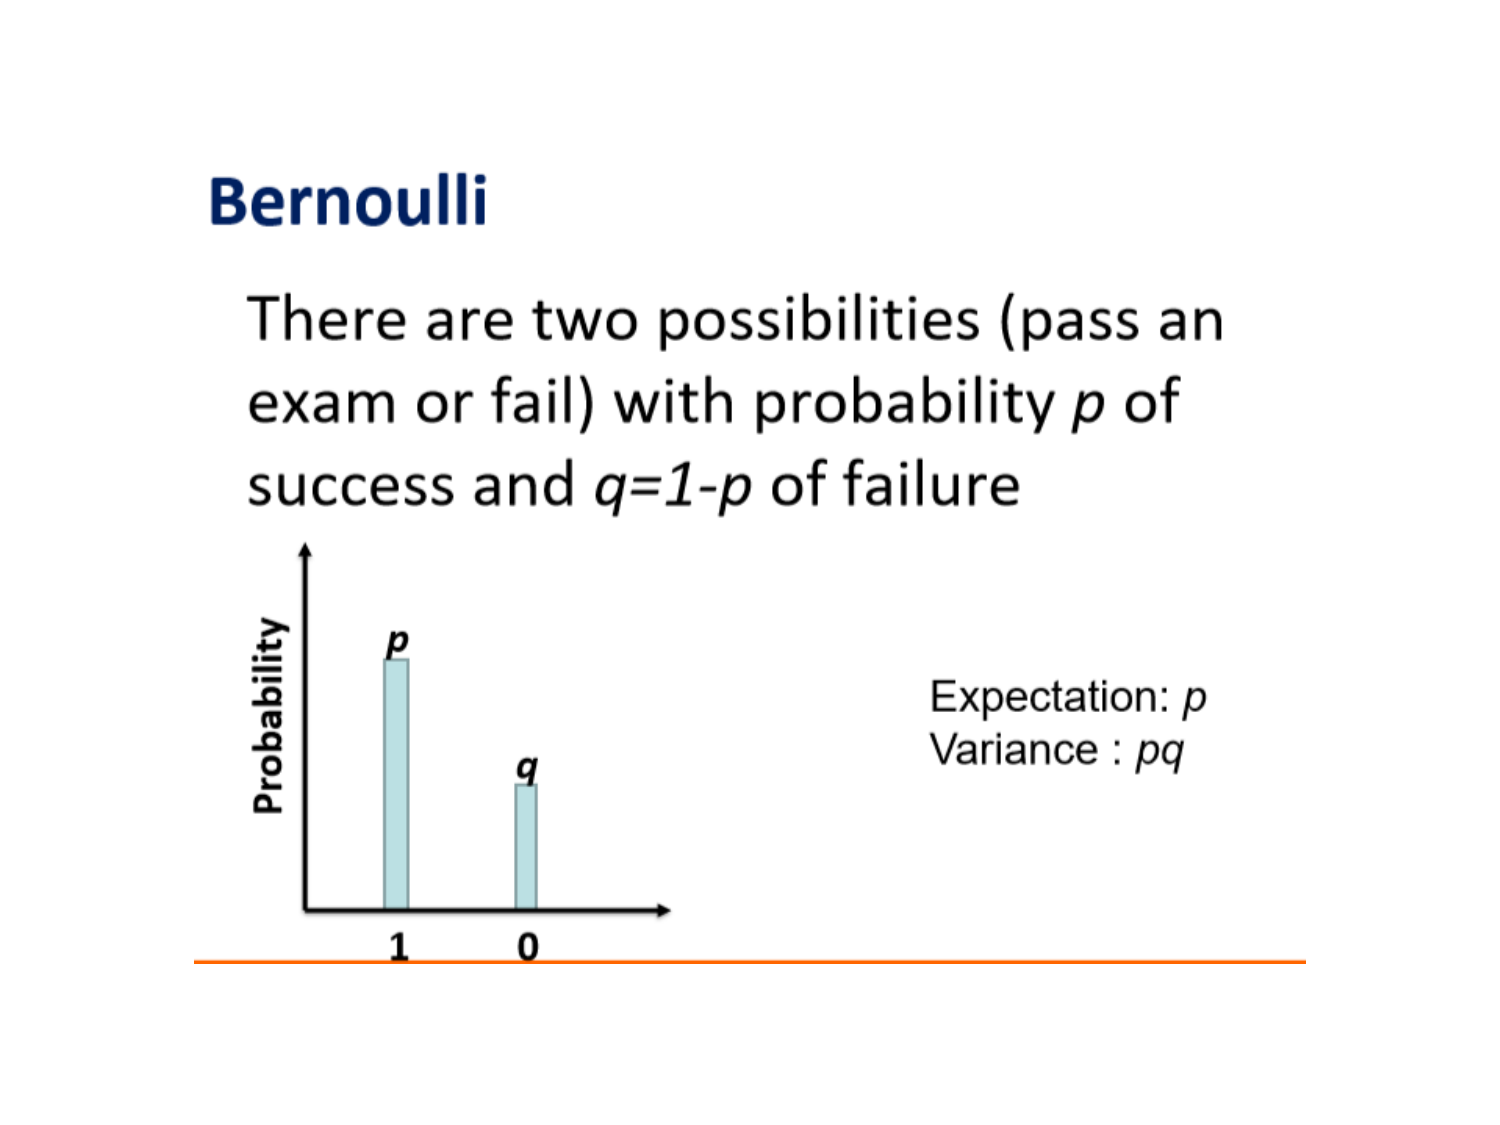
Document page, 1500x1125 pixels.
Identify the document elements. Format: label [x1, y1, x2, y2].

picture [194, 161, 1306, 964]
